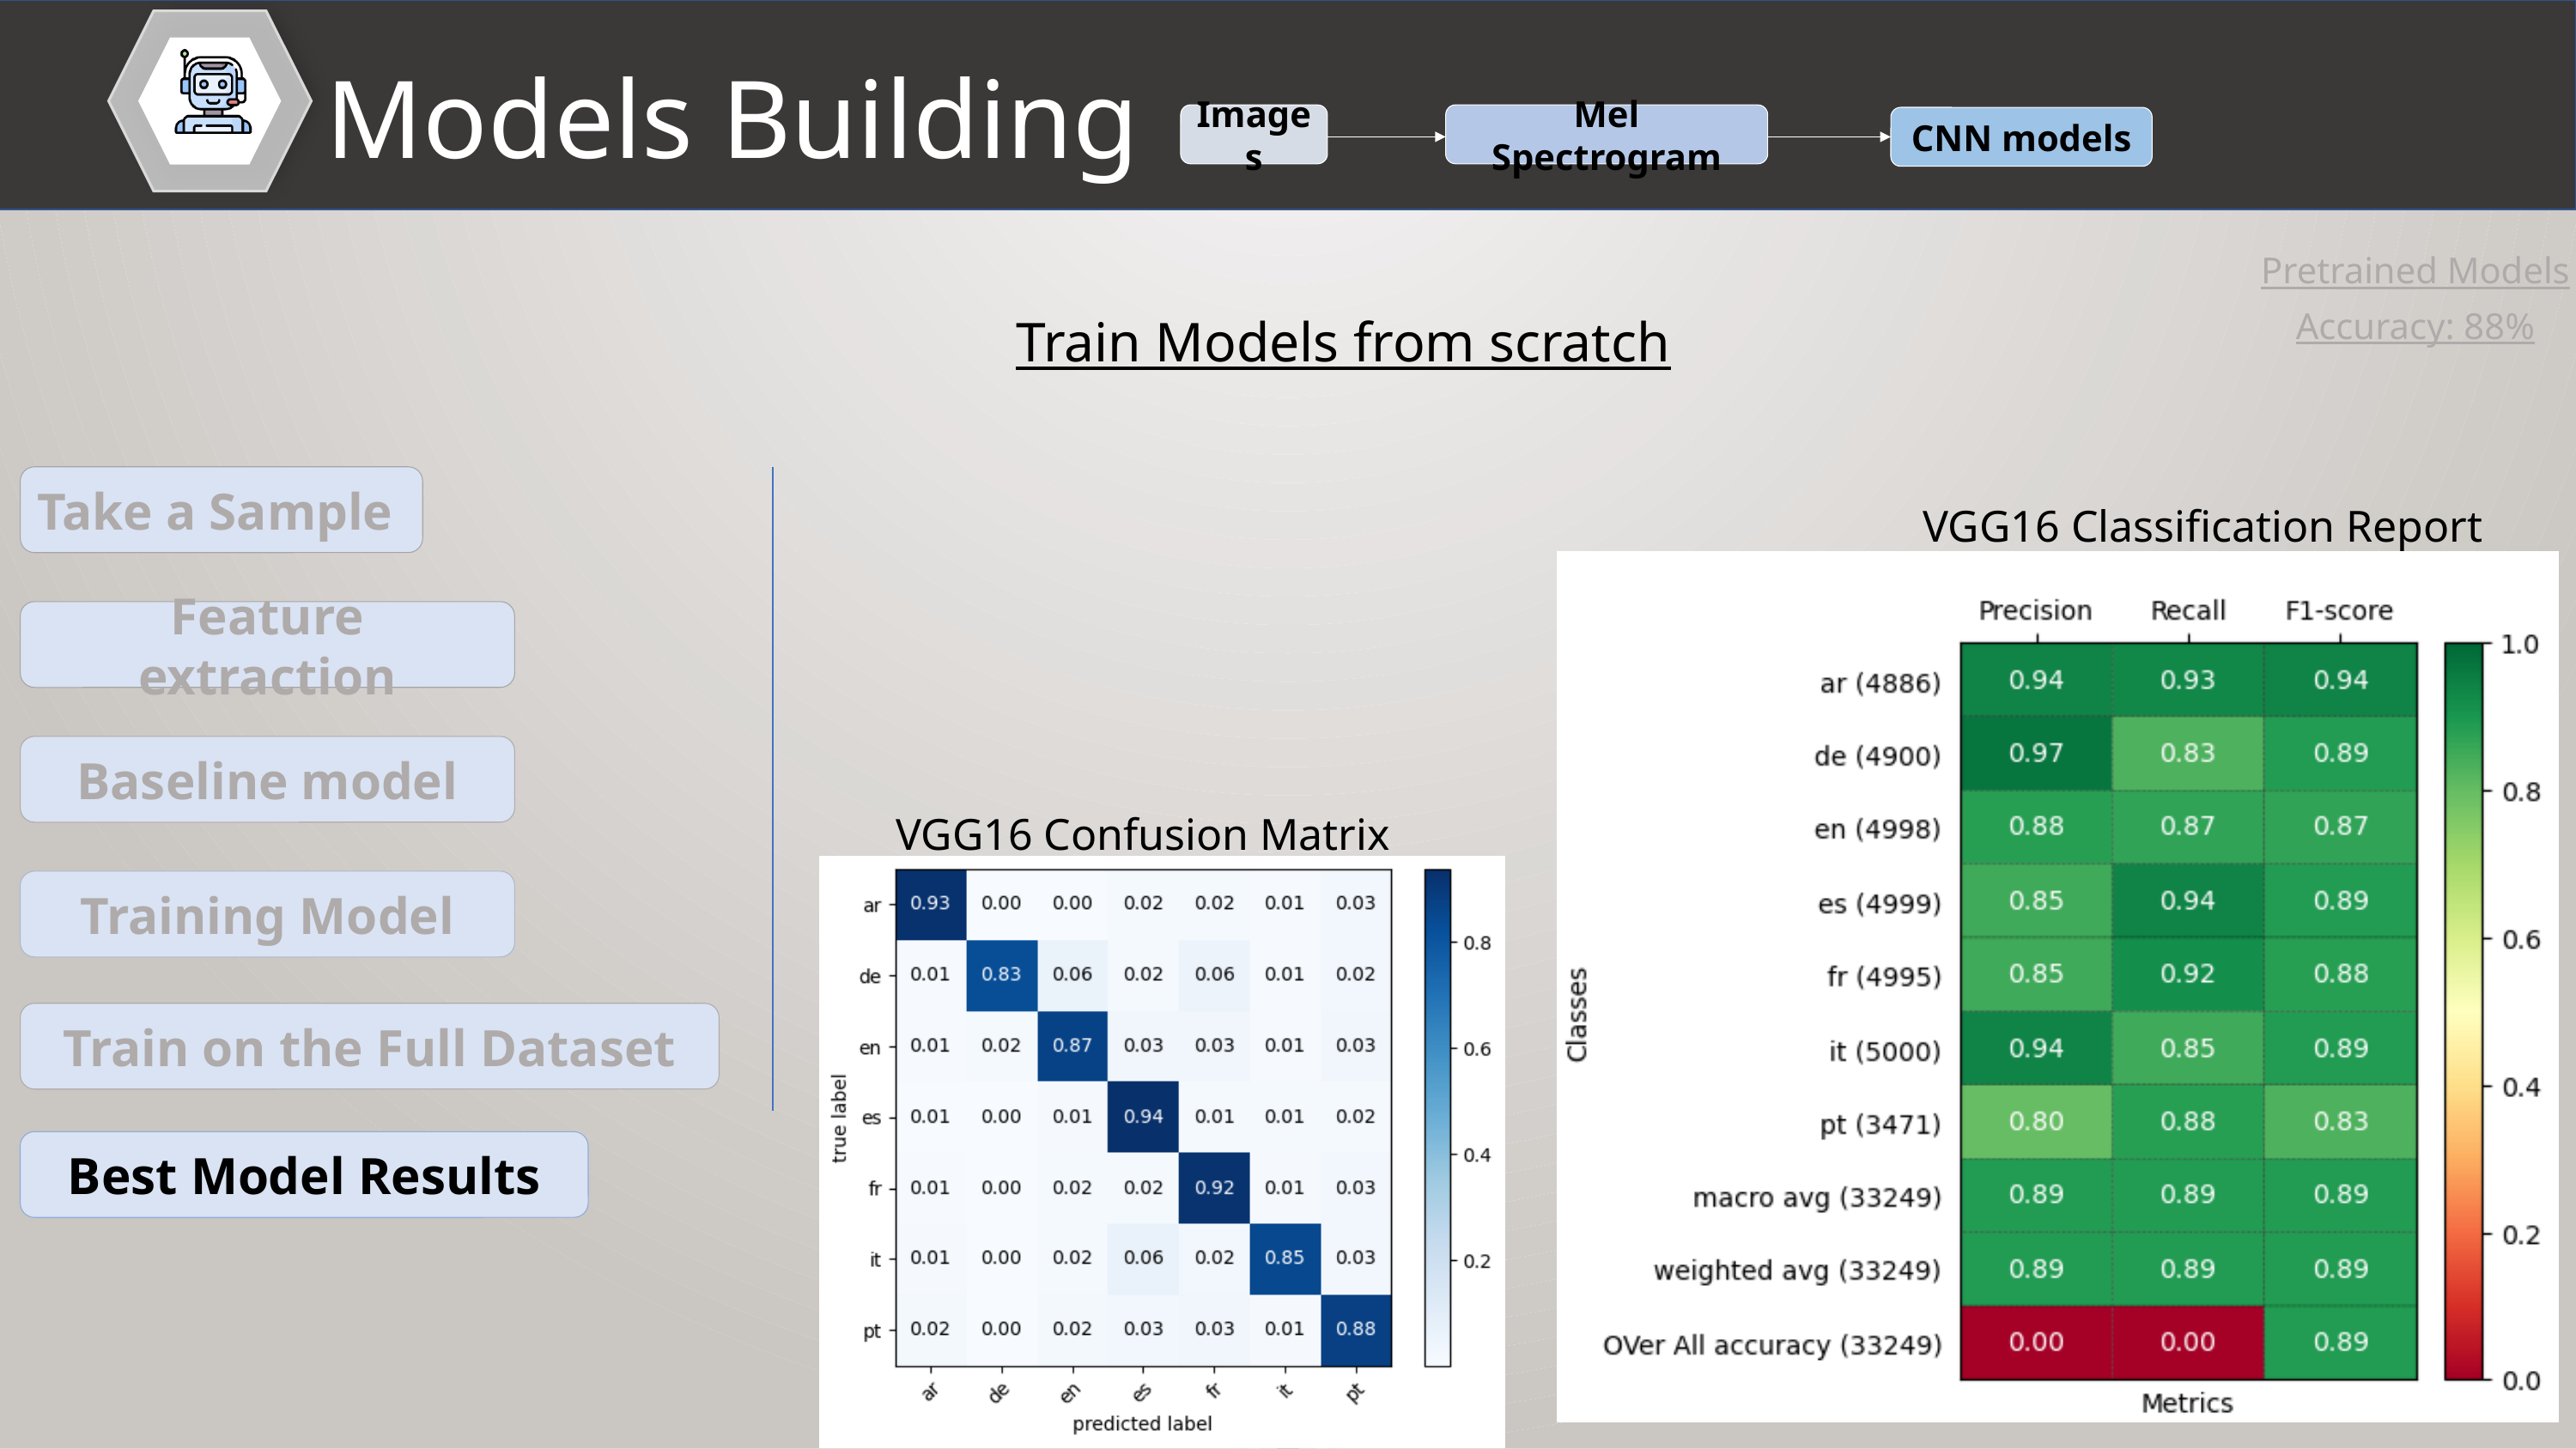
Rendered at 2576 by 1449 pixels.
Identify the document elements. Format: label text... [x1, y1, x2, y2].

text_box Mel Spectrogram [1445, 104, 1769, 165]
picture [819, 856, 1505, 1449]
text_box Best Model Results [19, 1131, 589, 1218]
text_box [108, 10, 312, 191]
text_box VGG16 Classification Report [1910, 466, 2496, 551]
text_box CNN models [1890, 106, 2153, 167]
text_box Take a Sample [20, 466, 423, 554]
text_box Train Models from scratch [1003, 209, 1684, 379]
text_box Train on the Full Dataset [20, 1003, 720, 1090]
text_box Baseline model [20, 736, 515, 823]
text_box Pretrained Models Accuracy: 88% [2248, 241, 2576, 353]
text_box Training Model [20, 870, 515, 958]
picture [1557, 551, 2559, 1422]
text_box [0, 0, 2576, 210]
text_box Models Building [313, 15, 1152, 186]
text_box Images [1180, 104, 1328, 165]
text_box Feature extraction [20, 601, 515, 688]
text_box VGG16 Confusion Matrix [883, 775, 1403, 856]
